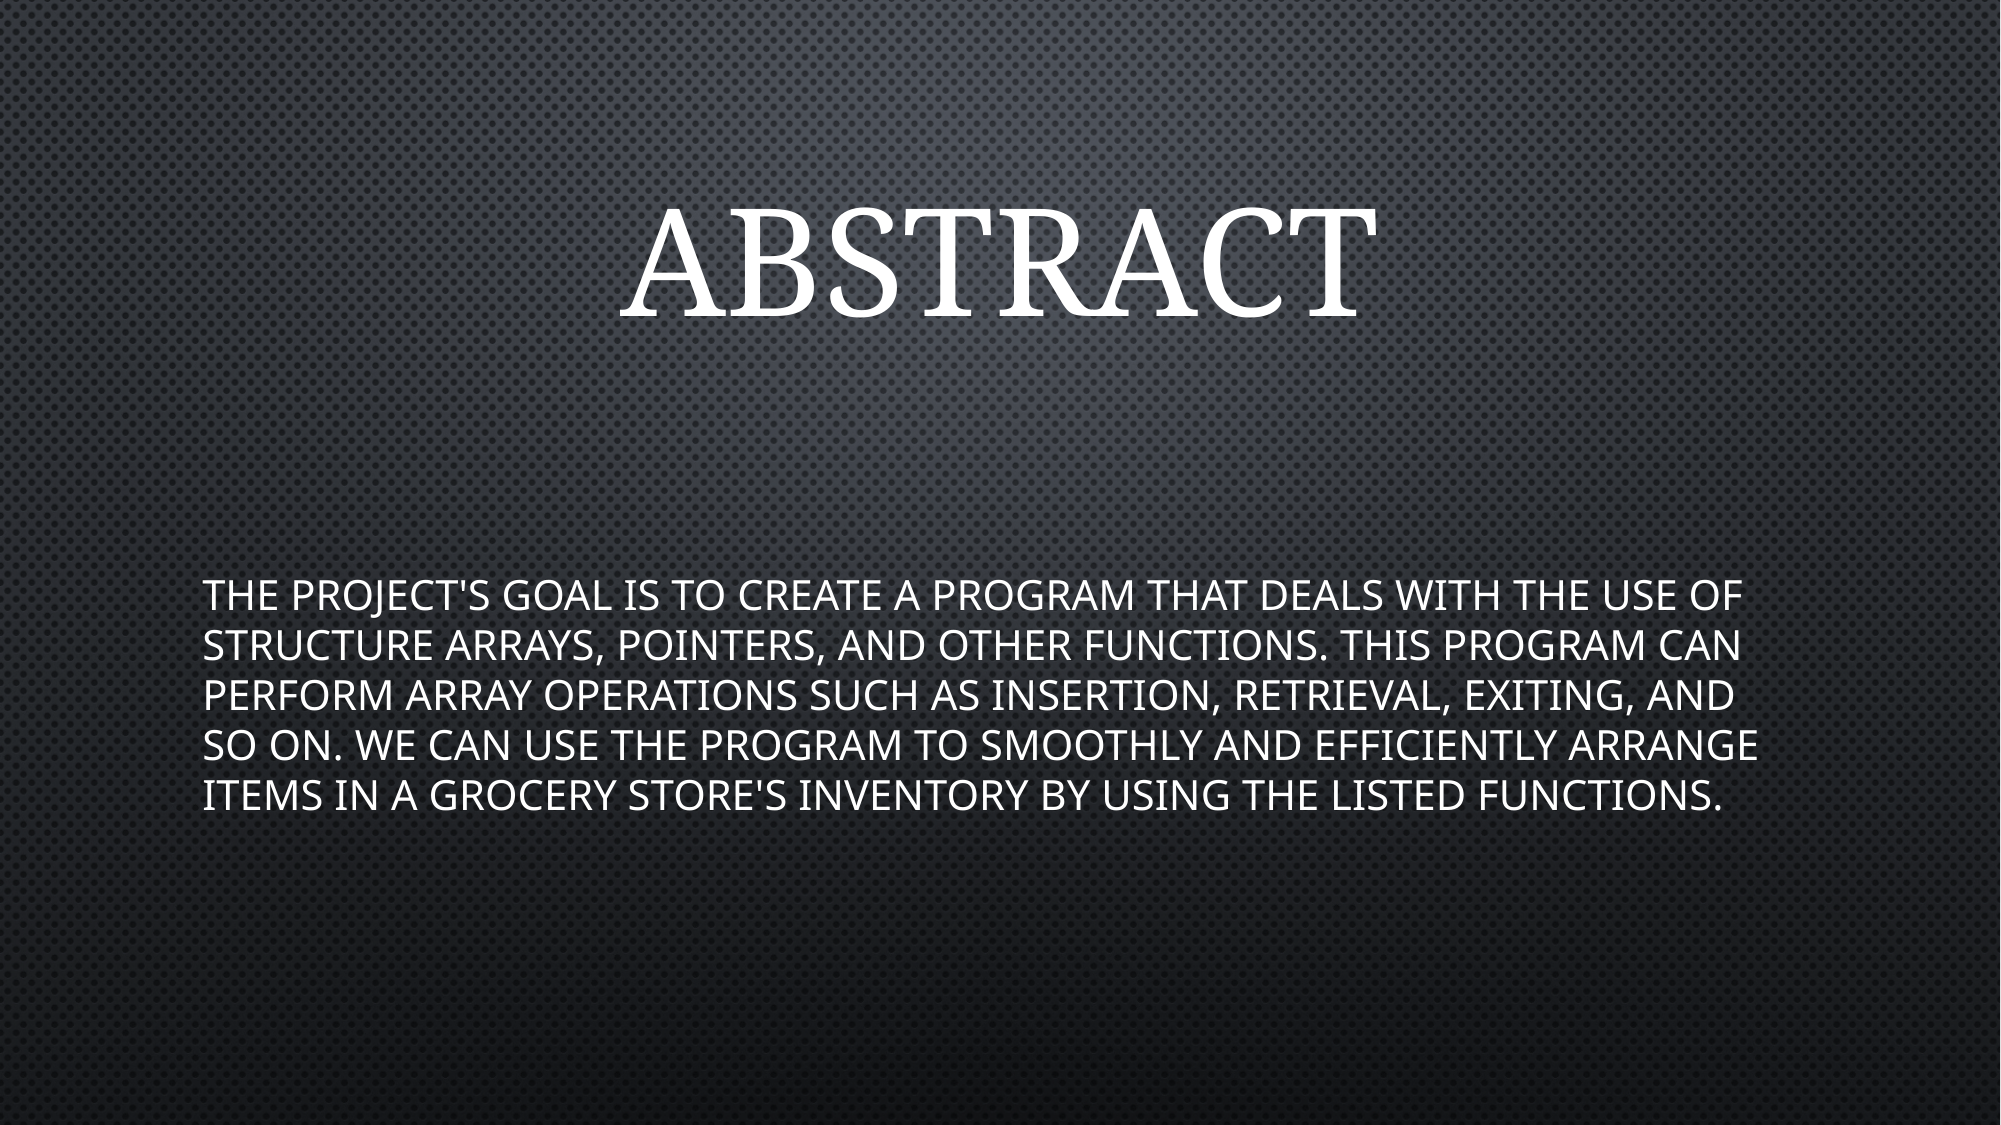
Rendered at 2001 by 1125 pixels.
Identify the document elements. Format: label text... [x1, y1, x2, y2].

title Abstract [187, 99, 1813, 413]
list The project's goal is to create a program that deals with the use of structure arrays, pointers, and other functions. This program can perform array operations such as insertion, retrieval, exiting, and so on. We can use the program to smoothly and efficiently arrange items in a grocery store's inventory by using the listed functions. [187, 437, 1813, 950]
